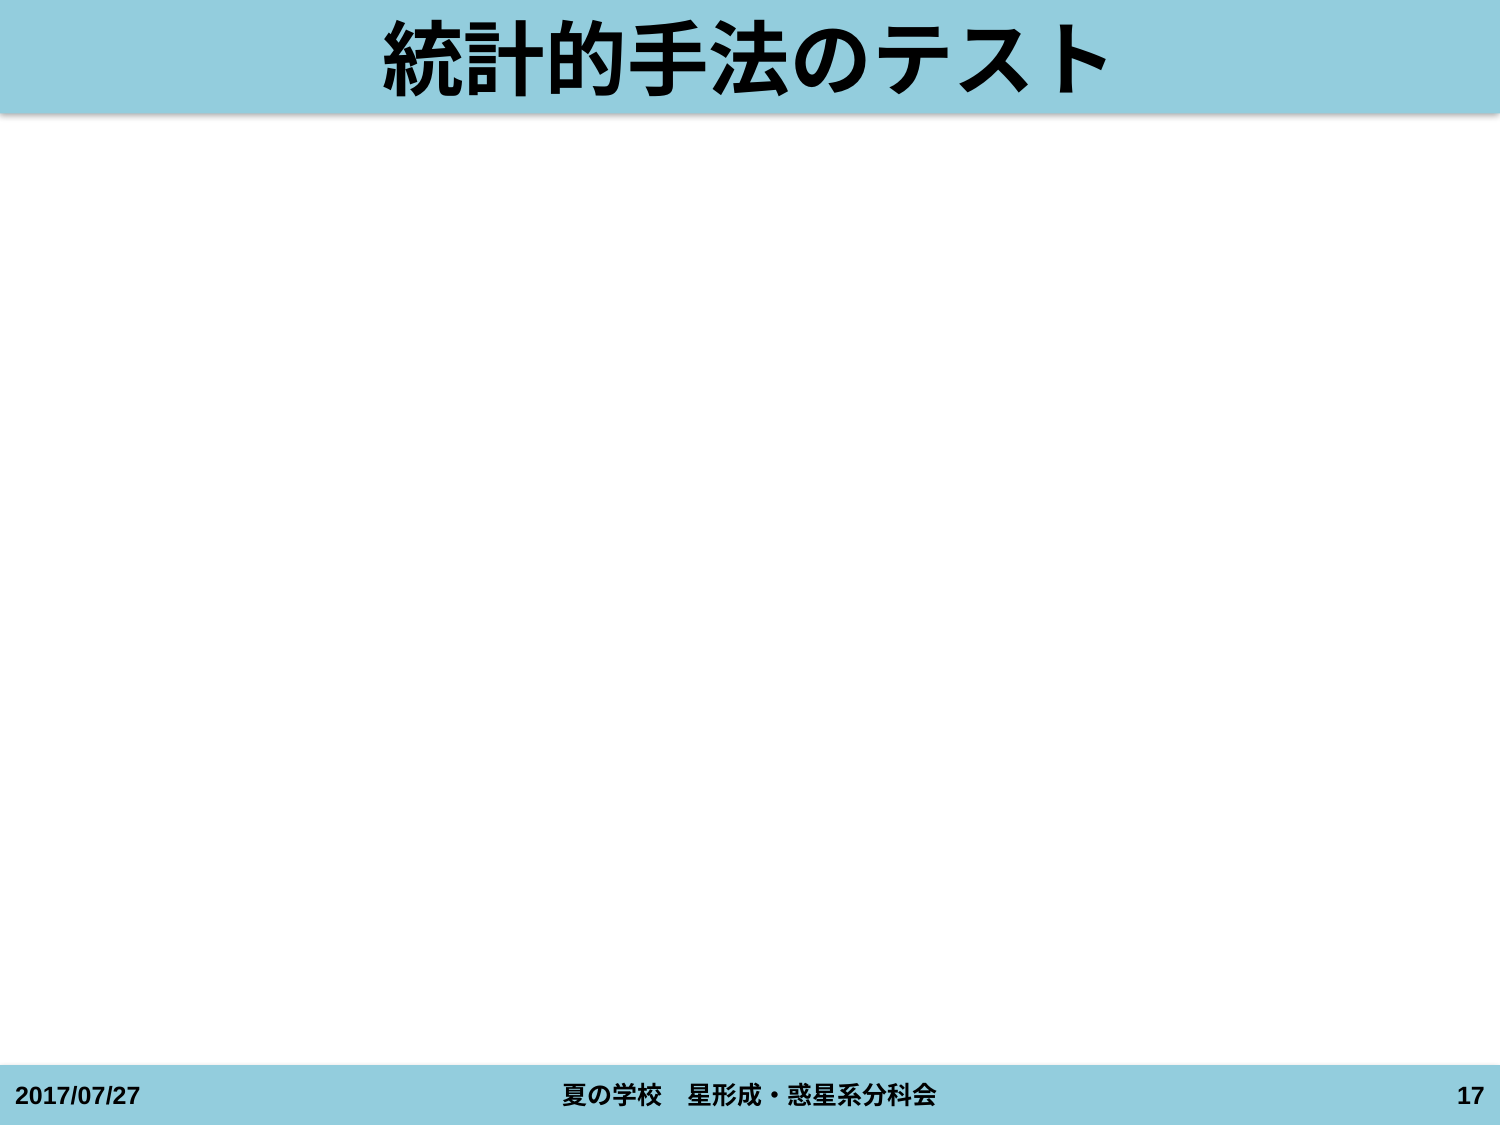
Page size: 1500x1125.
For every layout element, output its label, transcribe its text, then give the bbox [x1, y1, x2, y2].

footer 夏の学校 星形成・惑星系分科会 [512, 1065, 988, 1125]
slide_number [0, 1065, 350, 1125]
slide_number 17 [1149, 1065, 1500, 1125]
title 統計的手法のテスト [0, 0, 1500, 114]
